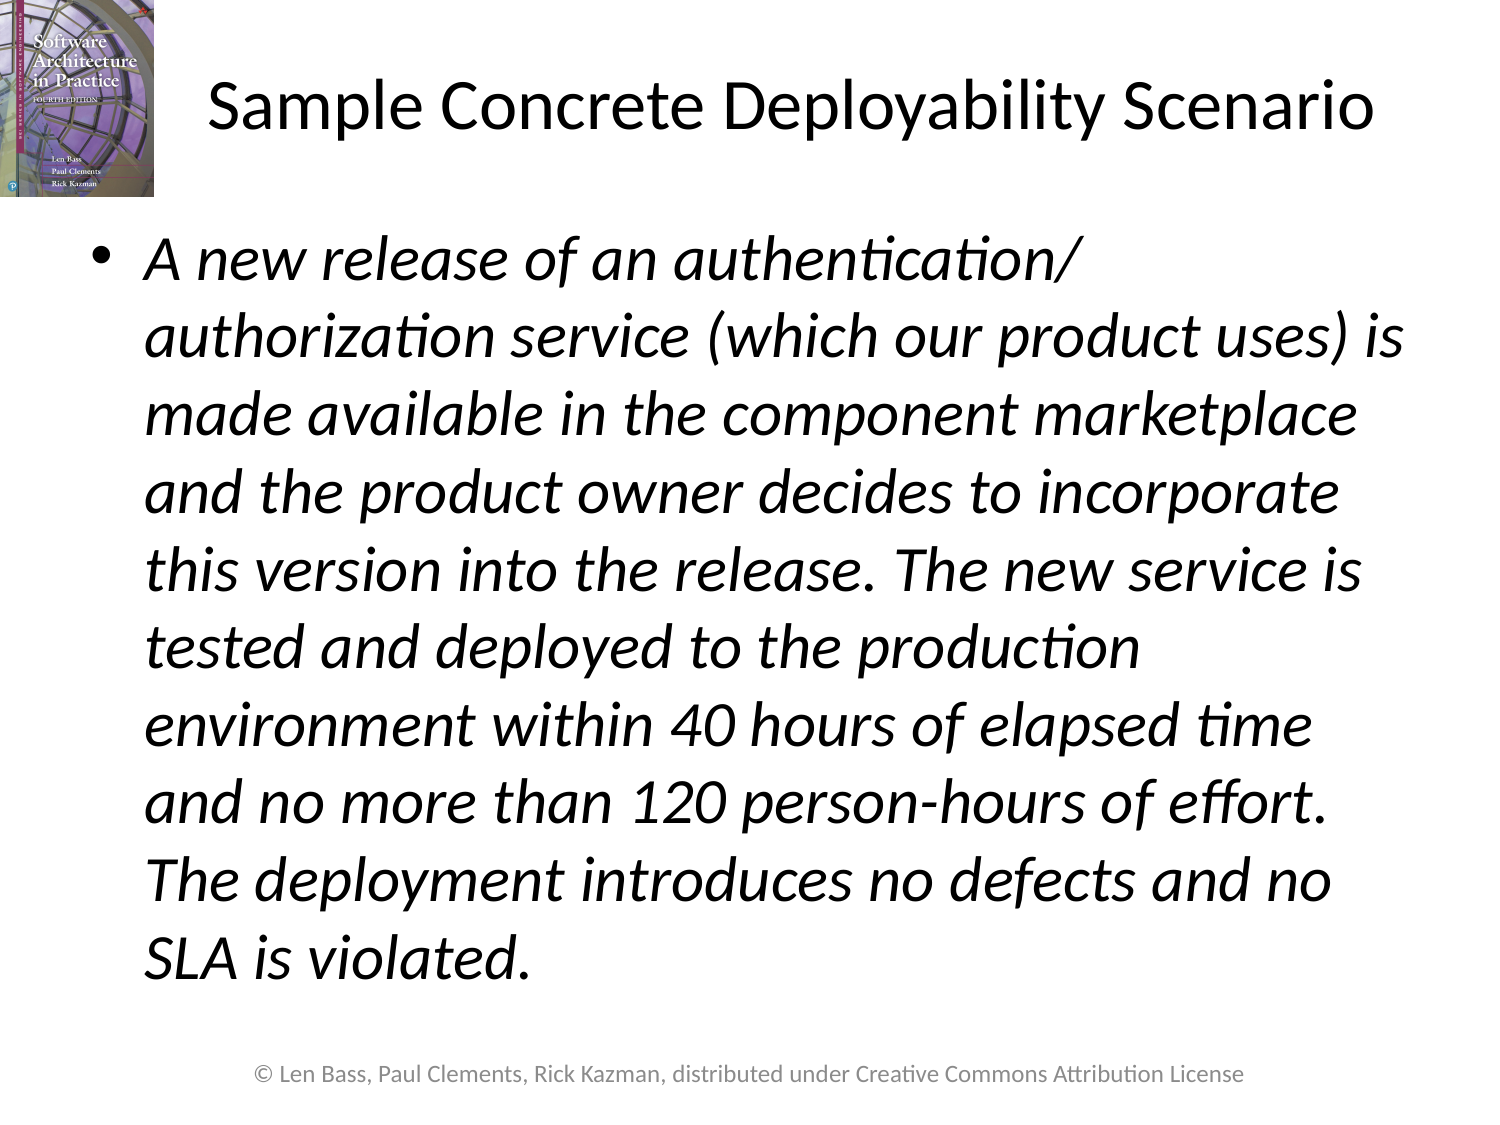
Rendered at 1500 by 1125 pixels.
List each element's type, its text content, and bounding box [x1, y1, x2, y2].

list A new release of an authentication/ authorization service (which our product uses) is made available in the component marketplace and the product owner decides to incorporate this version into the release. The new service is tested and deployed to the production environment within 40 hours of elapsed time and no more than 120 person-hours of effort. The deployment introduces no defects and no SLA is violated. [75, 208, 1425, 1005]
picture [0, 0, 154, 197]
footer © Len Bass, Paul Clements, Rick Kazman, distributed under Creative Commons Attribution License [230, 1042, 1270, 1103]
title Sample Concrete Deployability Scenario [159, 45, 1425, 173]
